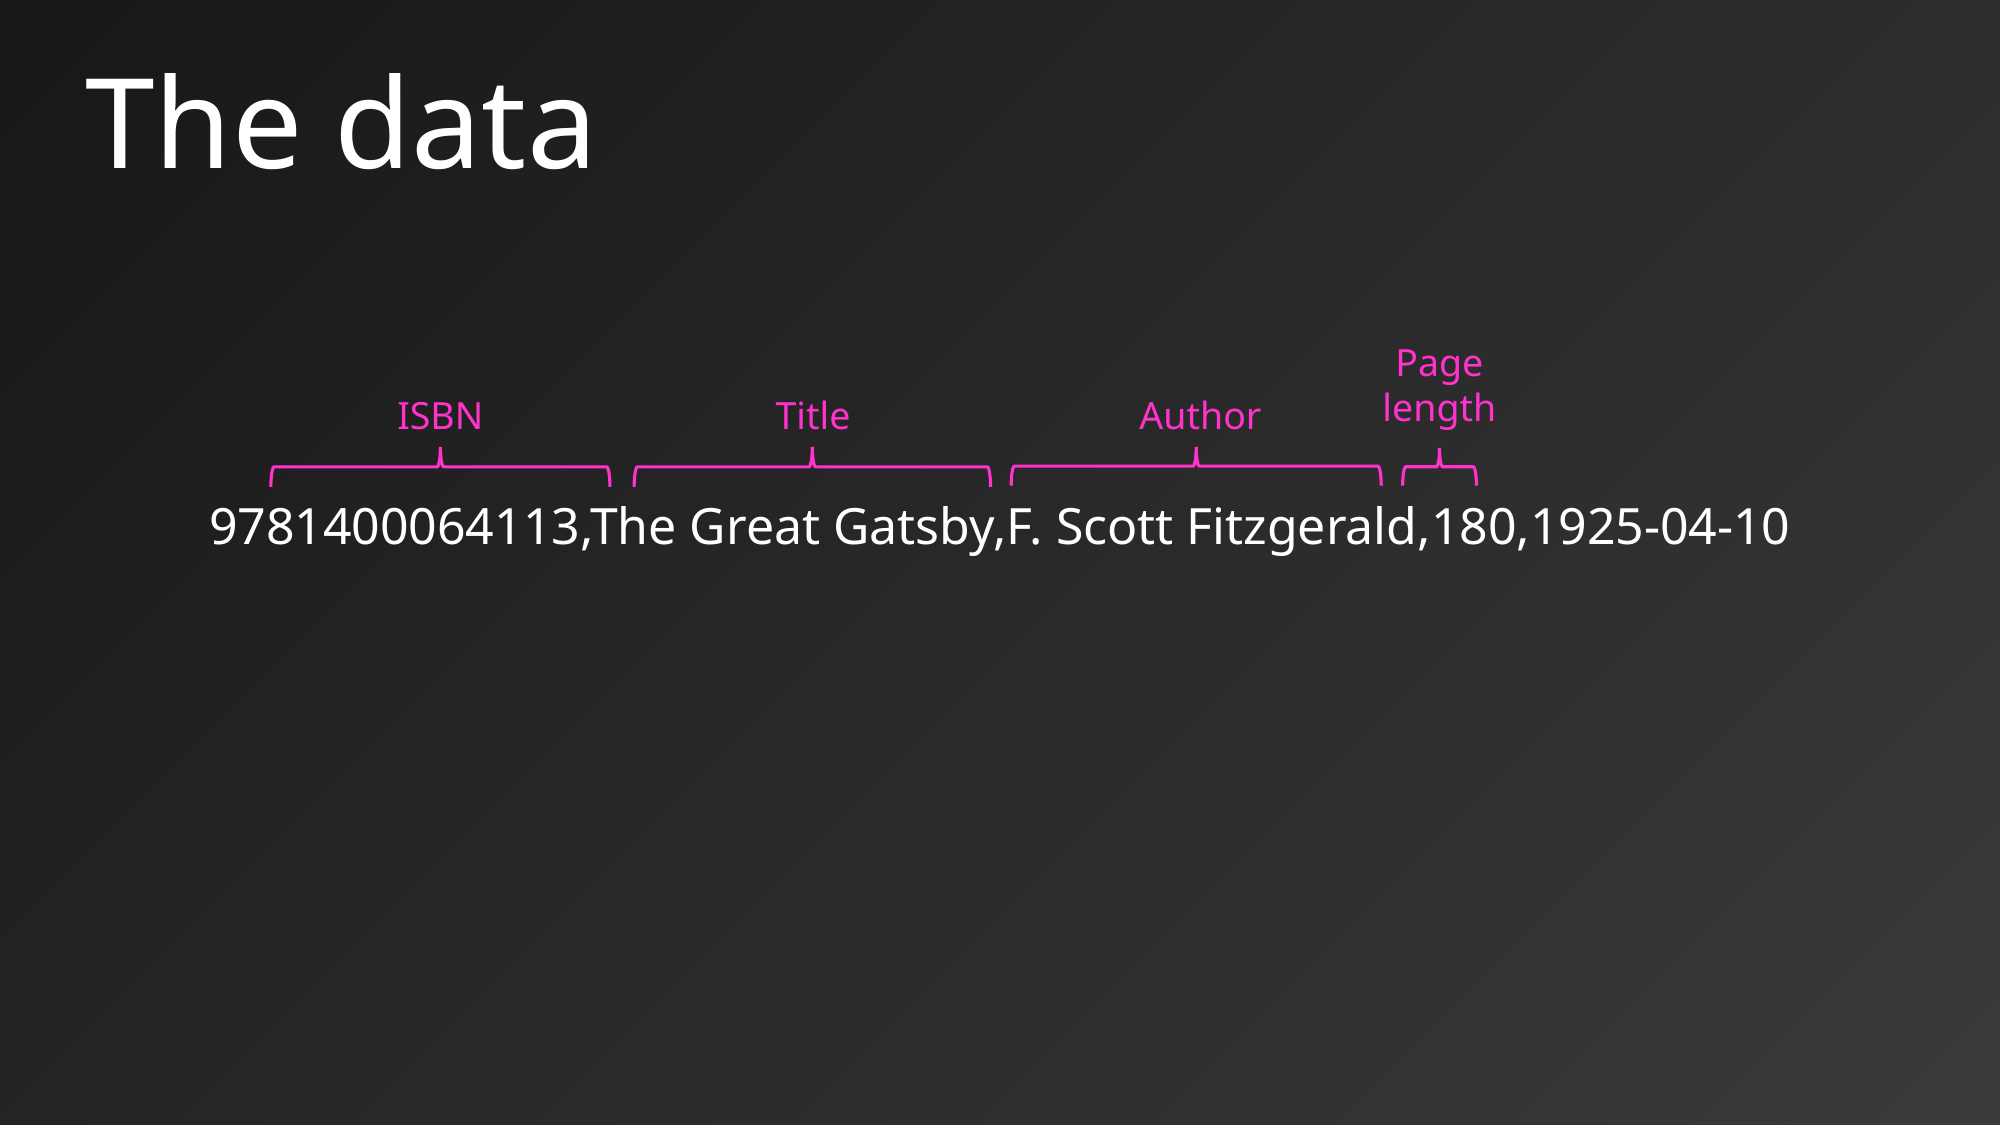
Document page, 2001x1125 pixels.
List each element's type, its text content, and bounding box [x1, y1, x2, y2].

text_box Author [1112, 384, 1289, 445]
text_box [269, 446, 612, 487]
text_box [1401, 447, 1479, 486]
text_box 9781400064113,The Great Gatsby,F. Scott Fitzgerald,180,1925-04-10 [77, 486, 1923, 562]
text_box Title [724, 384, 902, 445]
text_box ISBN [352, 384, 529, 445]
text_box Page length [1351, 331, 1528, 437]
text_box [1009, 446, 1383, 486]
text_box [632, 446, 993, 487]
title The data [70, 41, 1571, 204]
